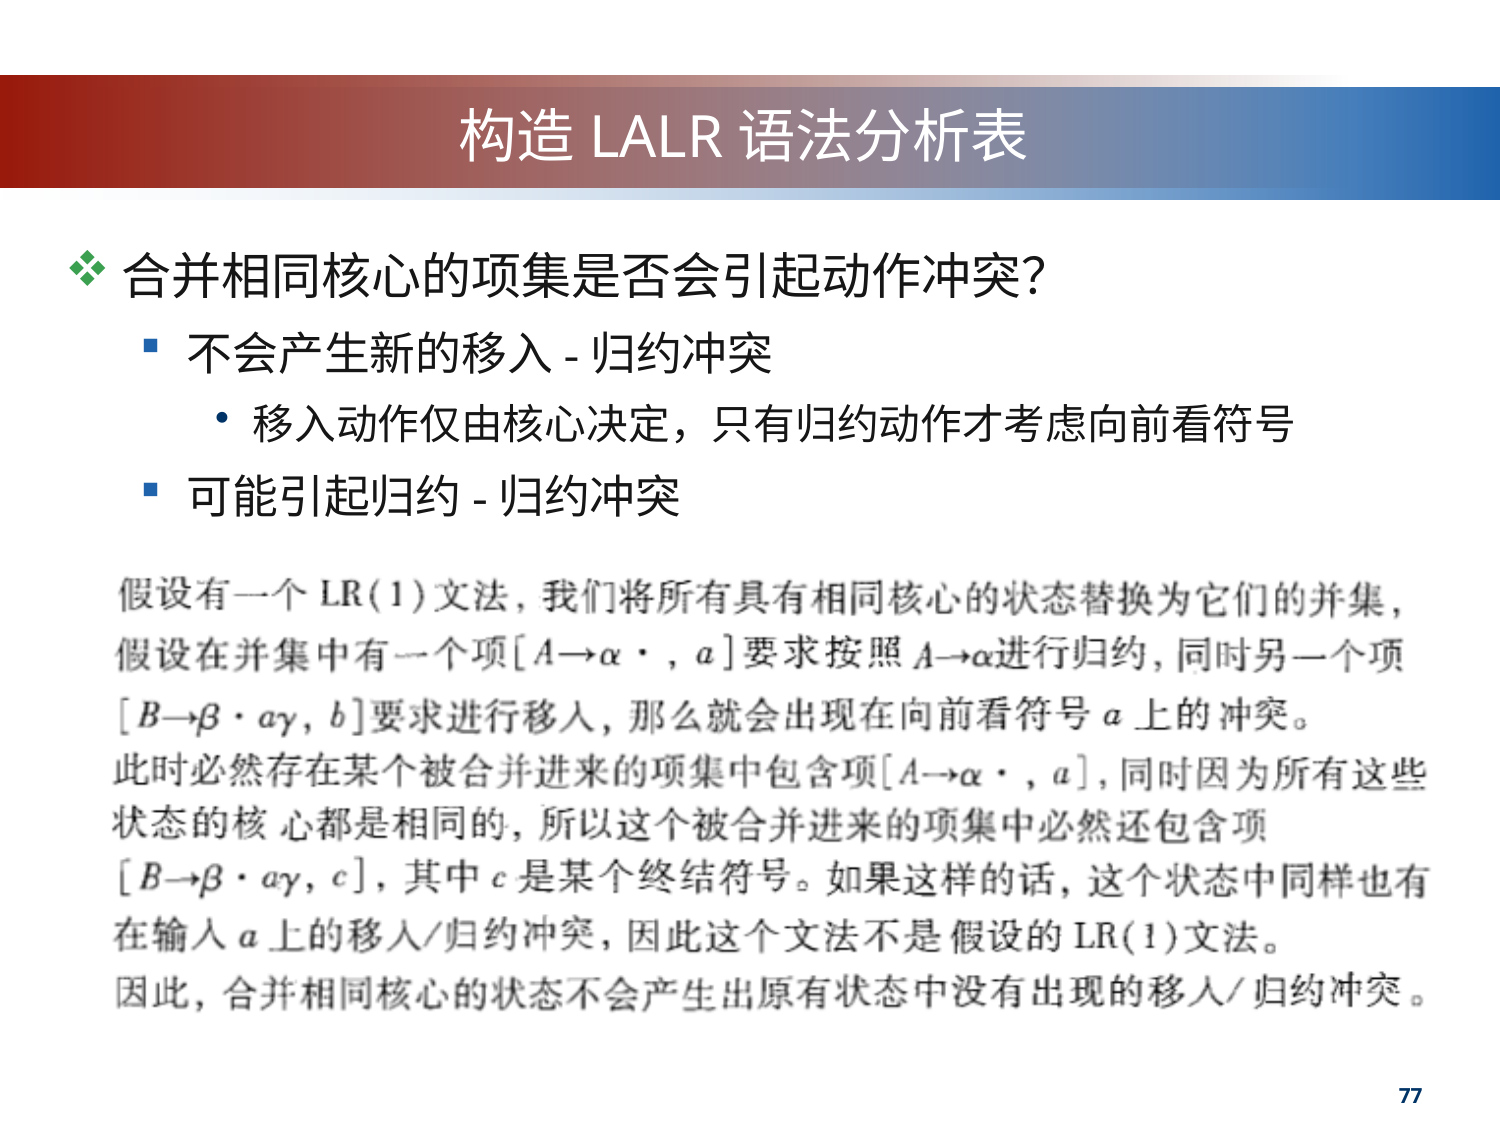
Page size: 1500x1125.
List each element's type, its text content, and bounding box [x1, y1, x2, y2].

list 合并相同核心的项集是否会引起动作冲突？ 不会产生新的移入-归约冲突 移入动作仅由核心决定，只有归约动作才考虑向前看符号 可能引起归约-归约冲突 [50, 224, 1450, 538]
slide_number 77 [1087, 1074, 1438, 1117]
title 构造LALR语法分析表 [137, 87, 1350, 180]
picture [99, 566, 1448, 1029]
